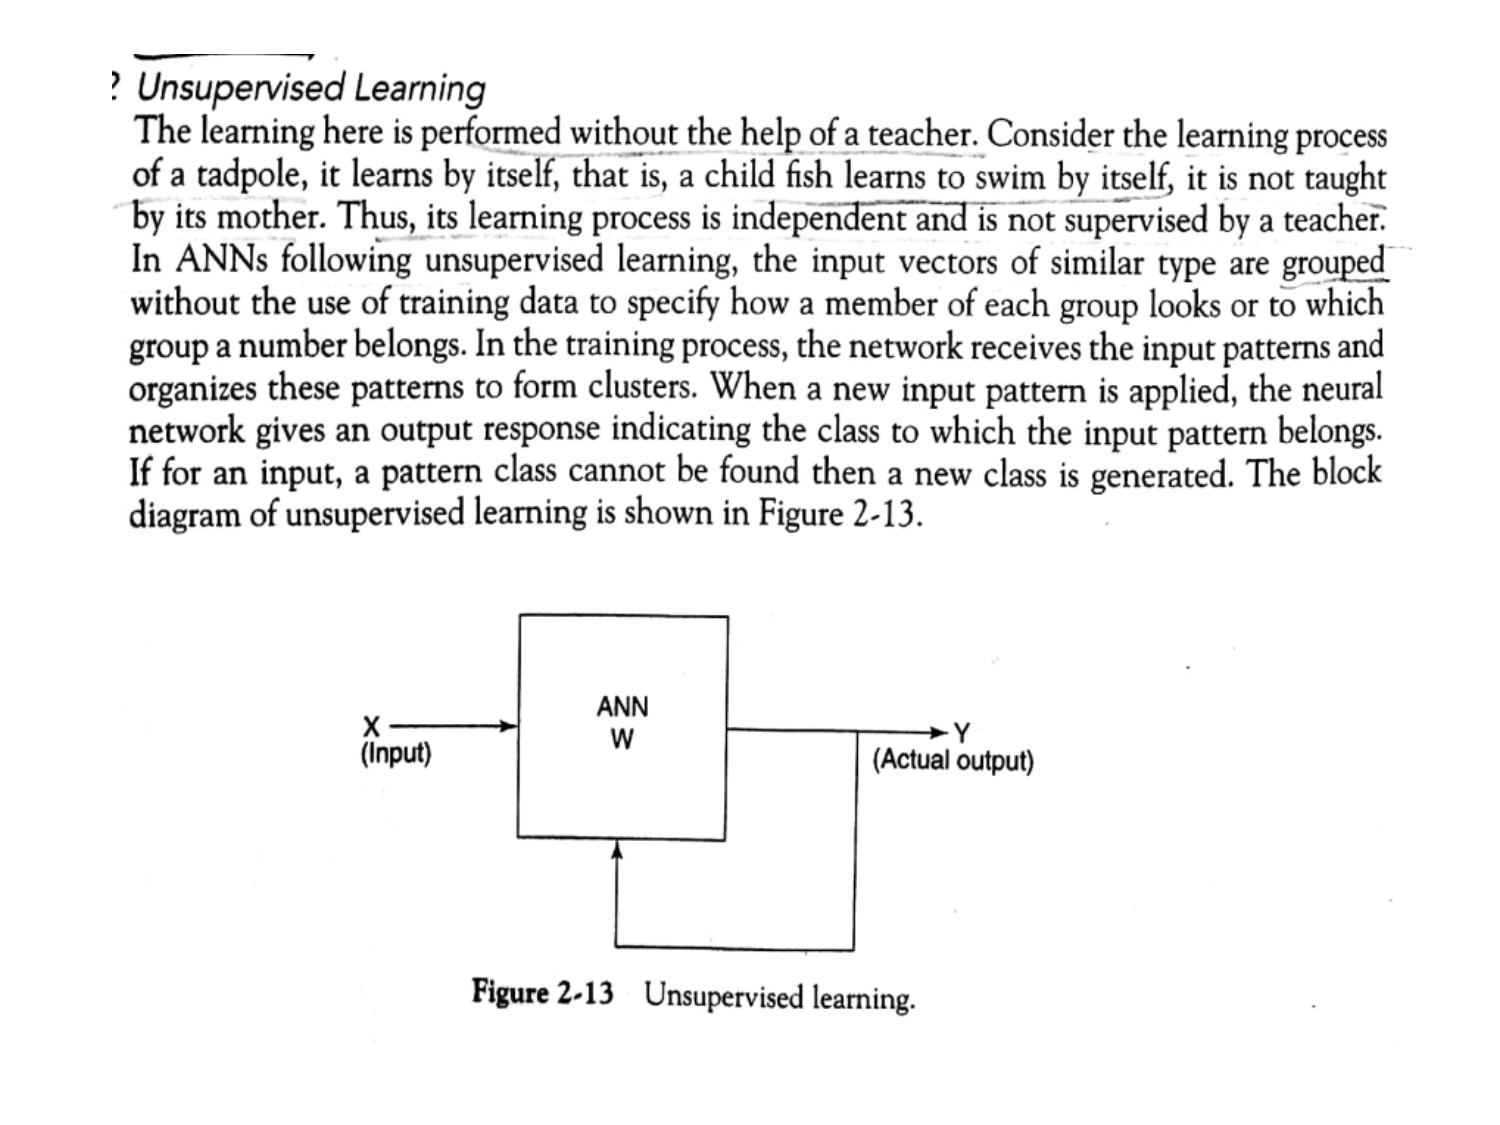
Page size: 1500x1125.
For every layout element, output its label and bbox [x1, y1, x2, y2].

list [111, 54, 1412, 1059]
